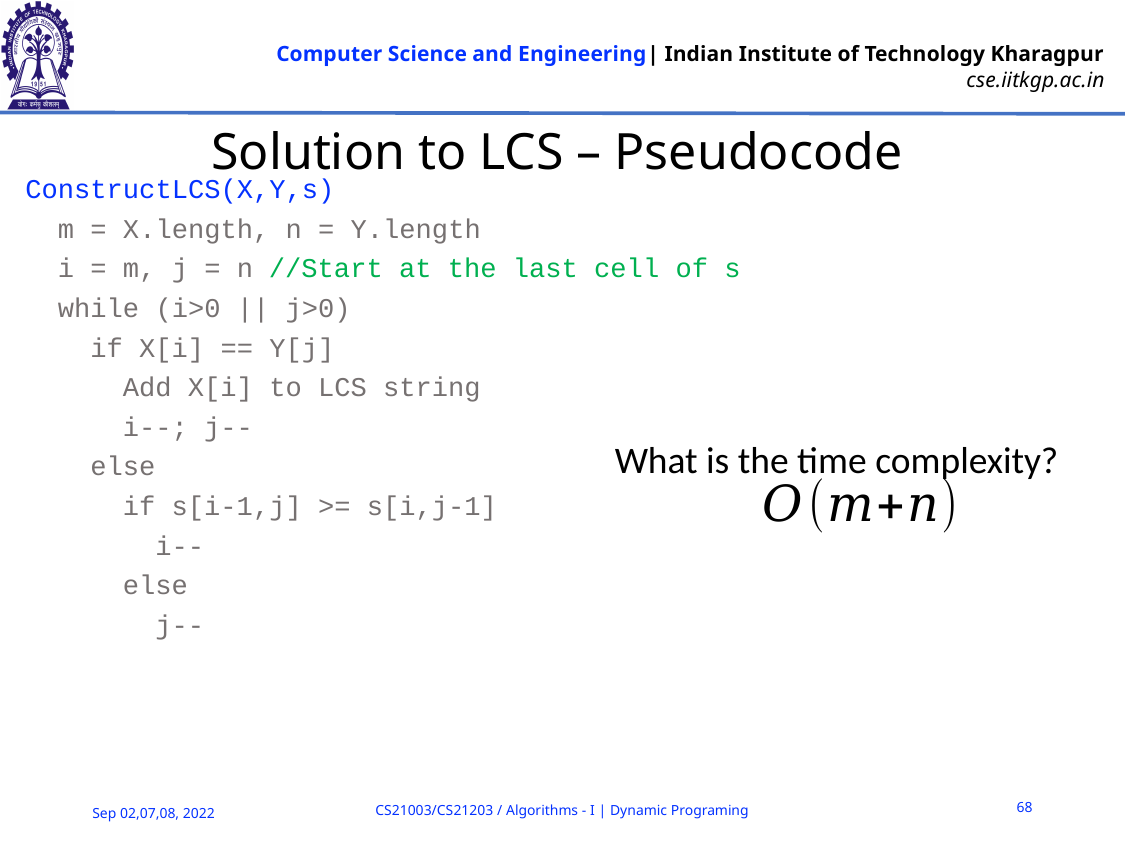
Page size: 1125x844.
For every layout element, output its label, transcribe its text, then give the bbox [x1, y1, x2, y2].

slide_number 68 [992, 799, 1048, 831]
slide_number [77, 799, 274, 844]
title Solution to LCS – Pseudocode [35, 78, 1078, 165]
text_box ConstructLCS(X,Y,s) m = X.length, n = Y.length i = m, j = n //Start at the last cell of s while (i>0 || j>0) if X[i] == Y[j] Add X[i] to LCS string i--; j-- else if s[i-1,j] >= s[i,j-1] i-- else j-- [10, 165, 1121, 799]
footer CS21003/CS21203 / Algorithms - I | Dynamic Programing [185, 799, 940, 833]
text_box What is the time complexity? [600, 428, 1075, 489]
picture [1, 1, 74, 110]
